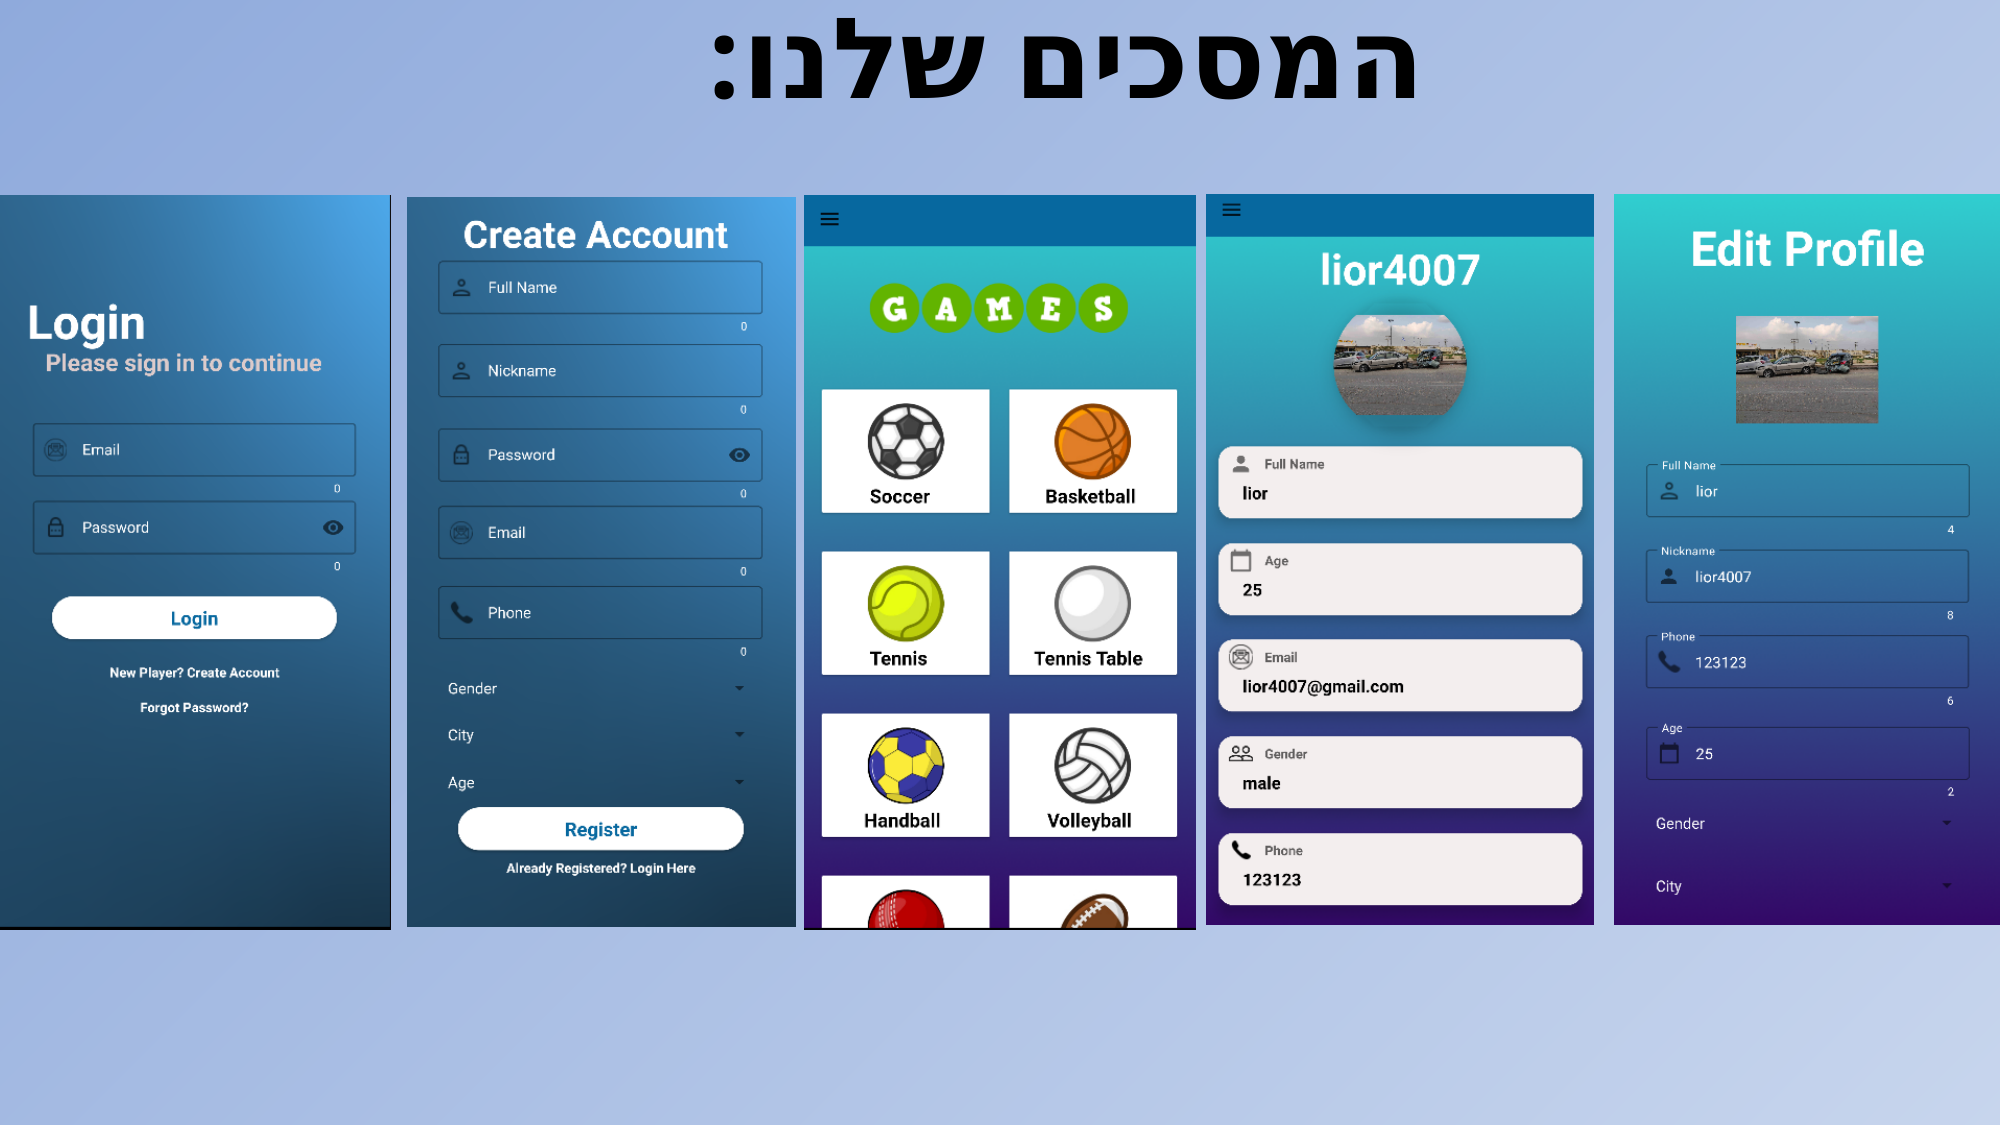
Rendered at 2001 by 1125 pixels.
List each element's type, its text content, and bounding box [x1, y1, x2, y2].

picture [804, 195, 1196, 930]
picture [1205, 194, 1594, 925]
picture [1614, 194, 2000, 925]
picture [407, 197, 796, 928]
picture [0, 195, 391, 930]
text_box המסכים שלנו: [691, 0, 1440, 129]
